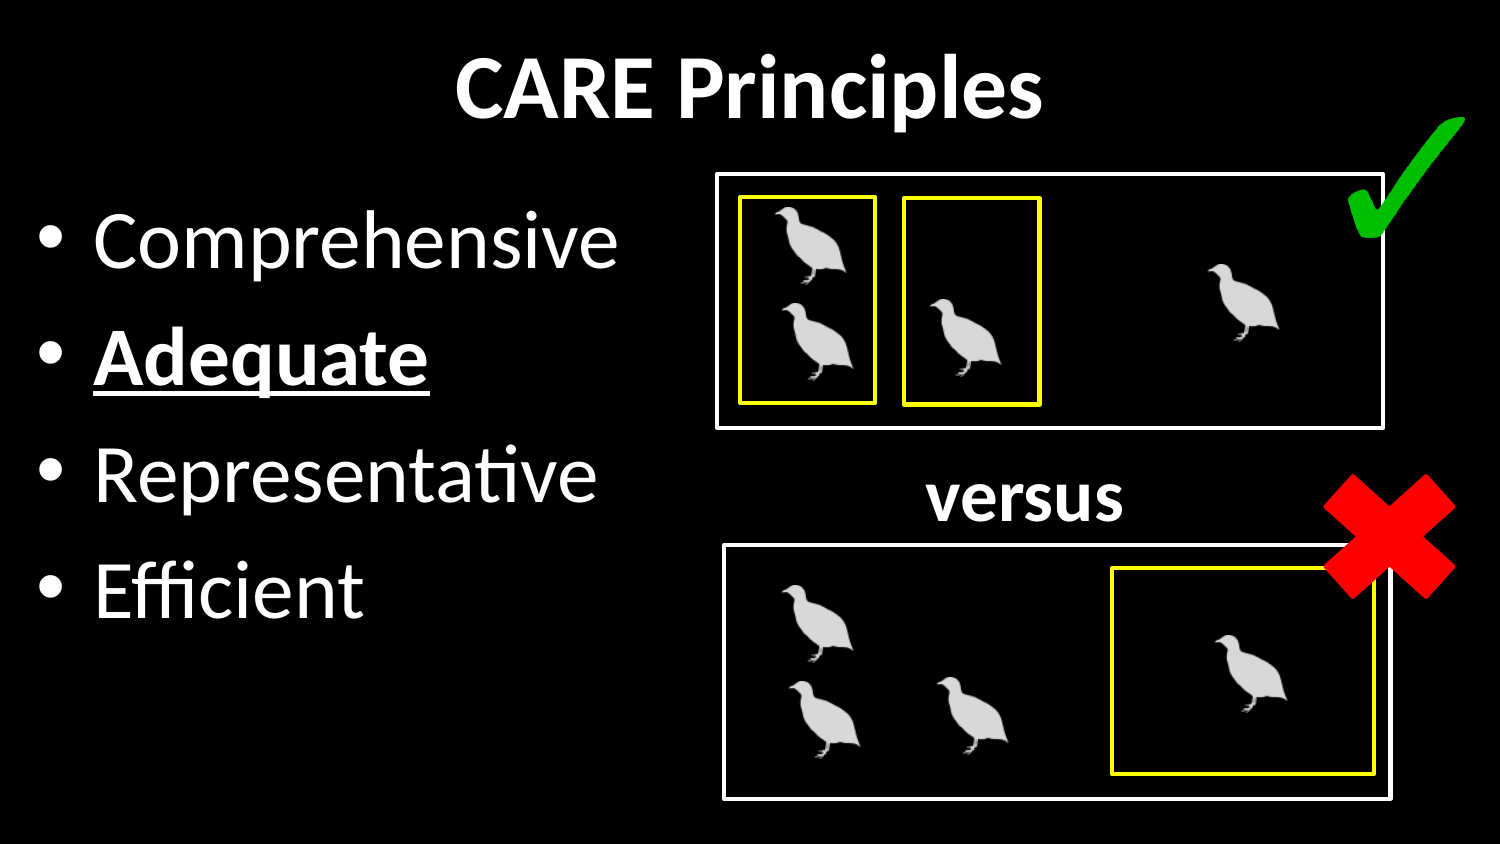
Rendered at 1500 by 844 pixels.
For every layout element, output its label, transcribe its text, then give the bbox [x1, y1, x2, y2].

picture [1204, 264, 1283, 343]
text_box [738, 195, 877, 405]
picture [1211, 635, 1290, 713]
picture [1348, 117, 1465, 239]
text_box [902, 196, 1042, 407]
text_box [778, 585, 1011, 759]
text_box versus [911, 439, 1140, 543]
text_box [1323, 474, 1456, 599]
text_box [715, 172, 1385, 430]
title CARE Principles [75, 12, 1425, 153]
list Comprehensive Adequate Representative Efficient [21, 177, 724, 769]
text_box [722, 543, 1393, 801]
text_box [771, 207, 1004, 381]
text_box [1110, 566, 1376, 776]
